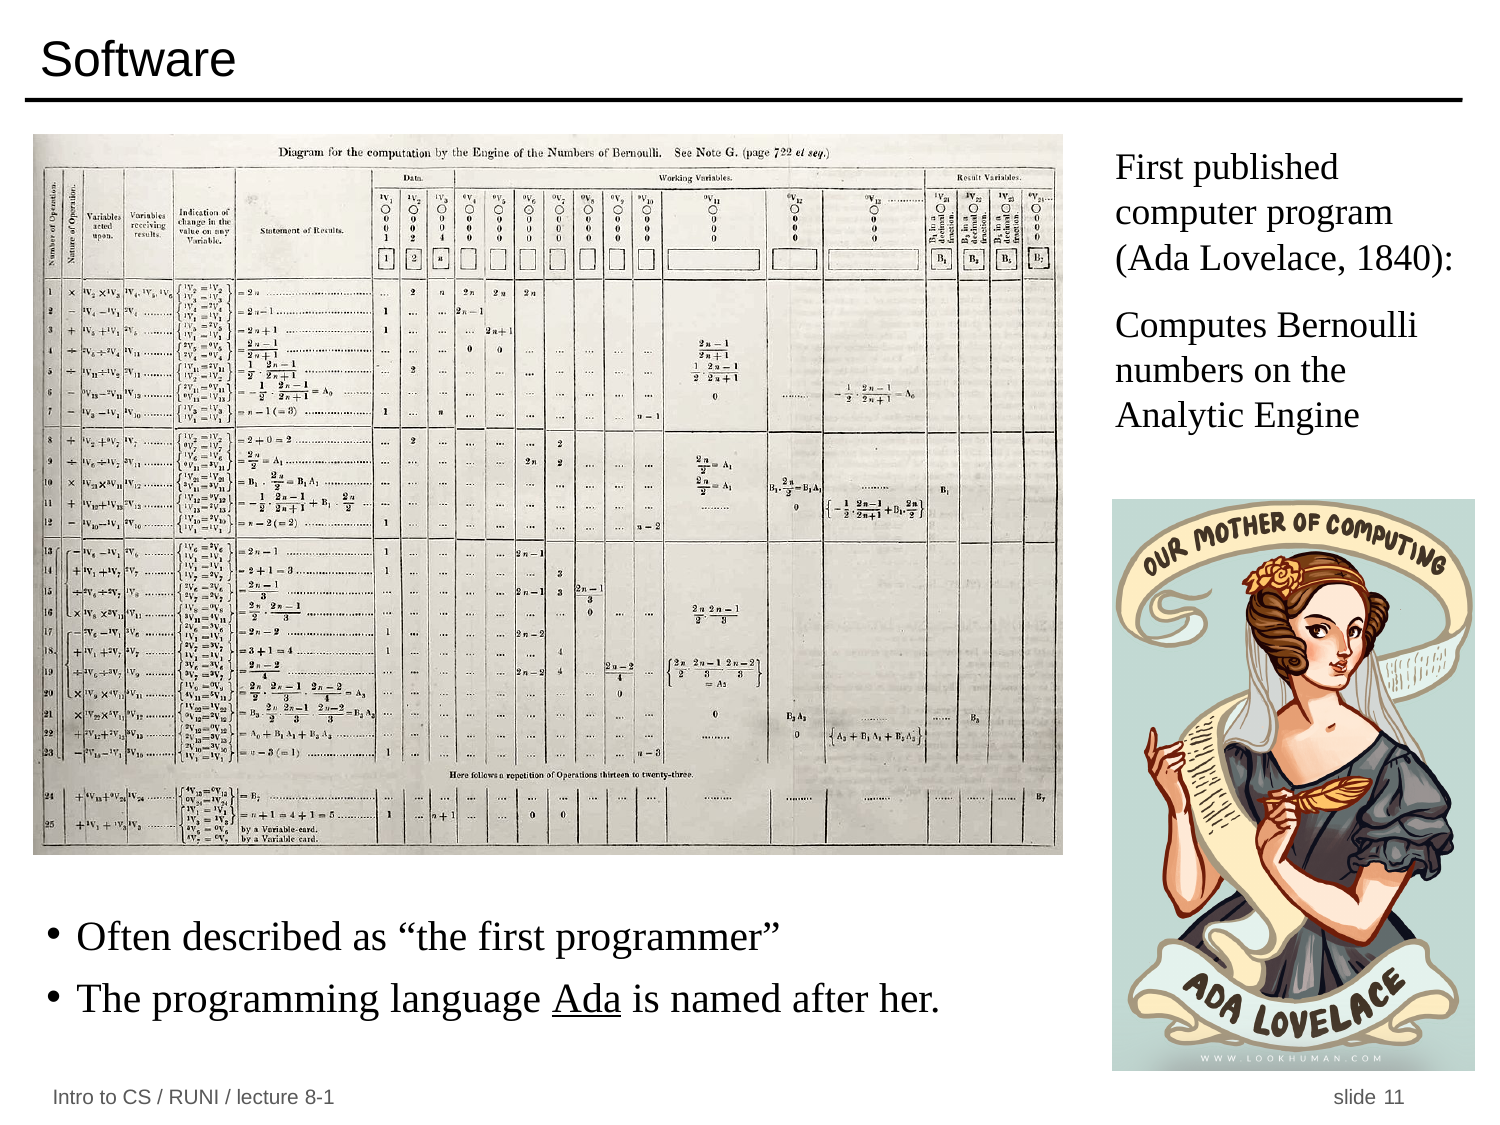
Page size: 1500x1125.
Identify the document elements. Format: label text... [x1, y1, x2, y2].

text_box First published computer program (Ada Lovelace, 1840): Computes Bernoulli numbers on the Analytic Engine [1099, 135, 1488, 460]
picture [33, 134, 1063, 499]
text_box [31, 499, 1476, 1071]
title Software [24, 12, 1463, 100]
